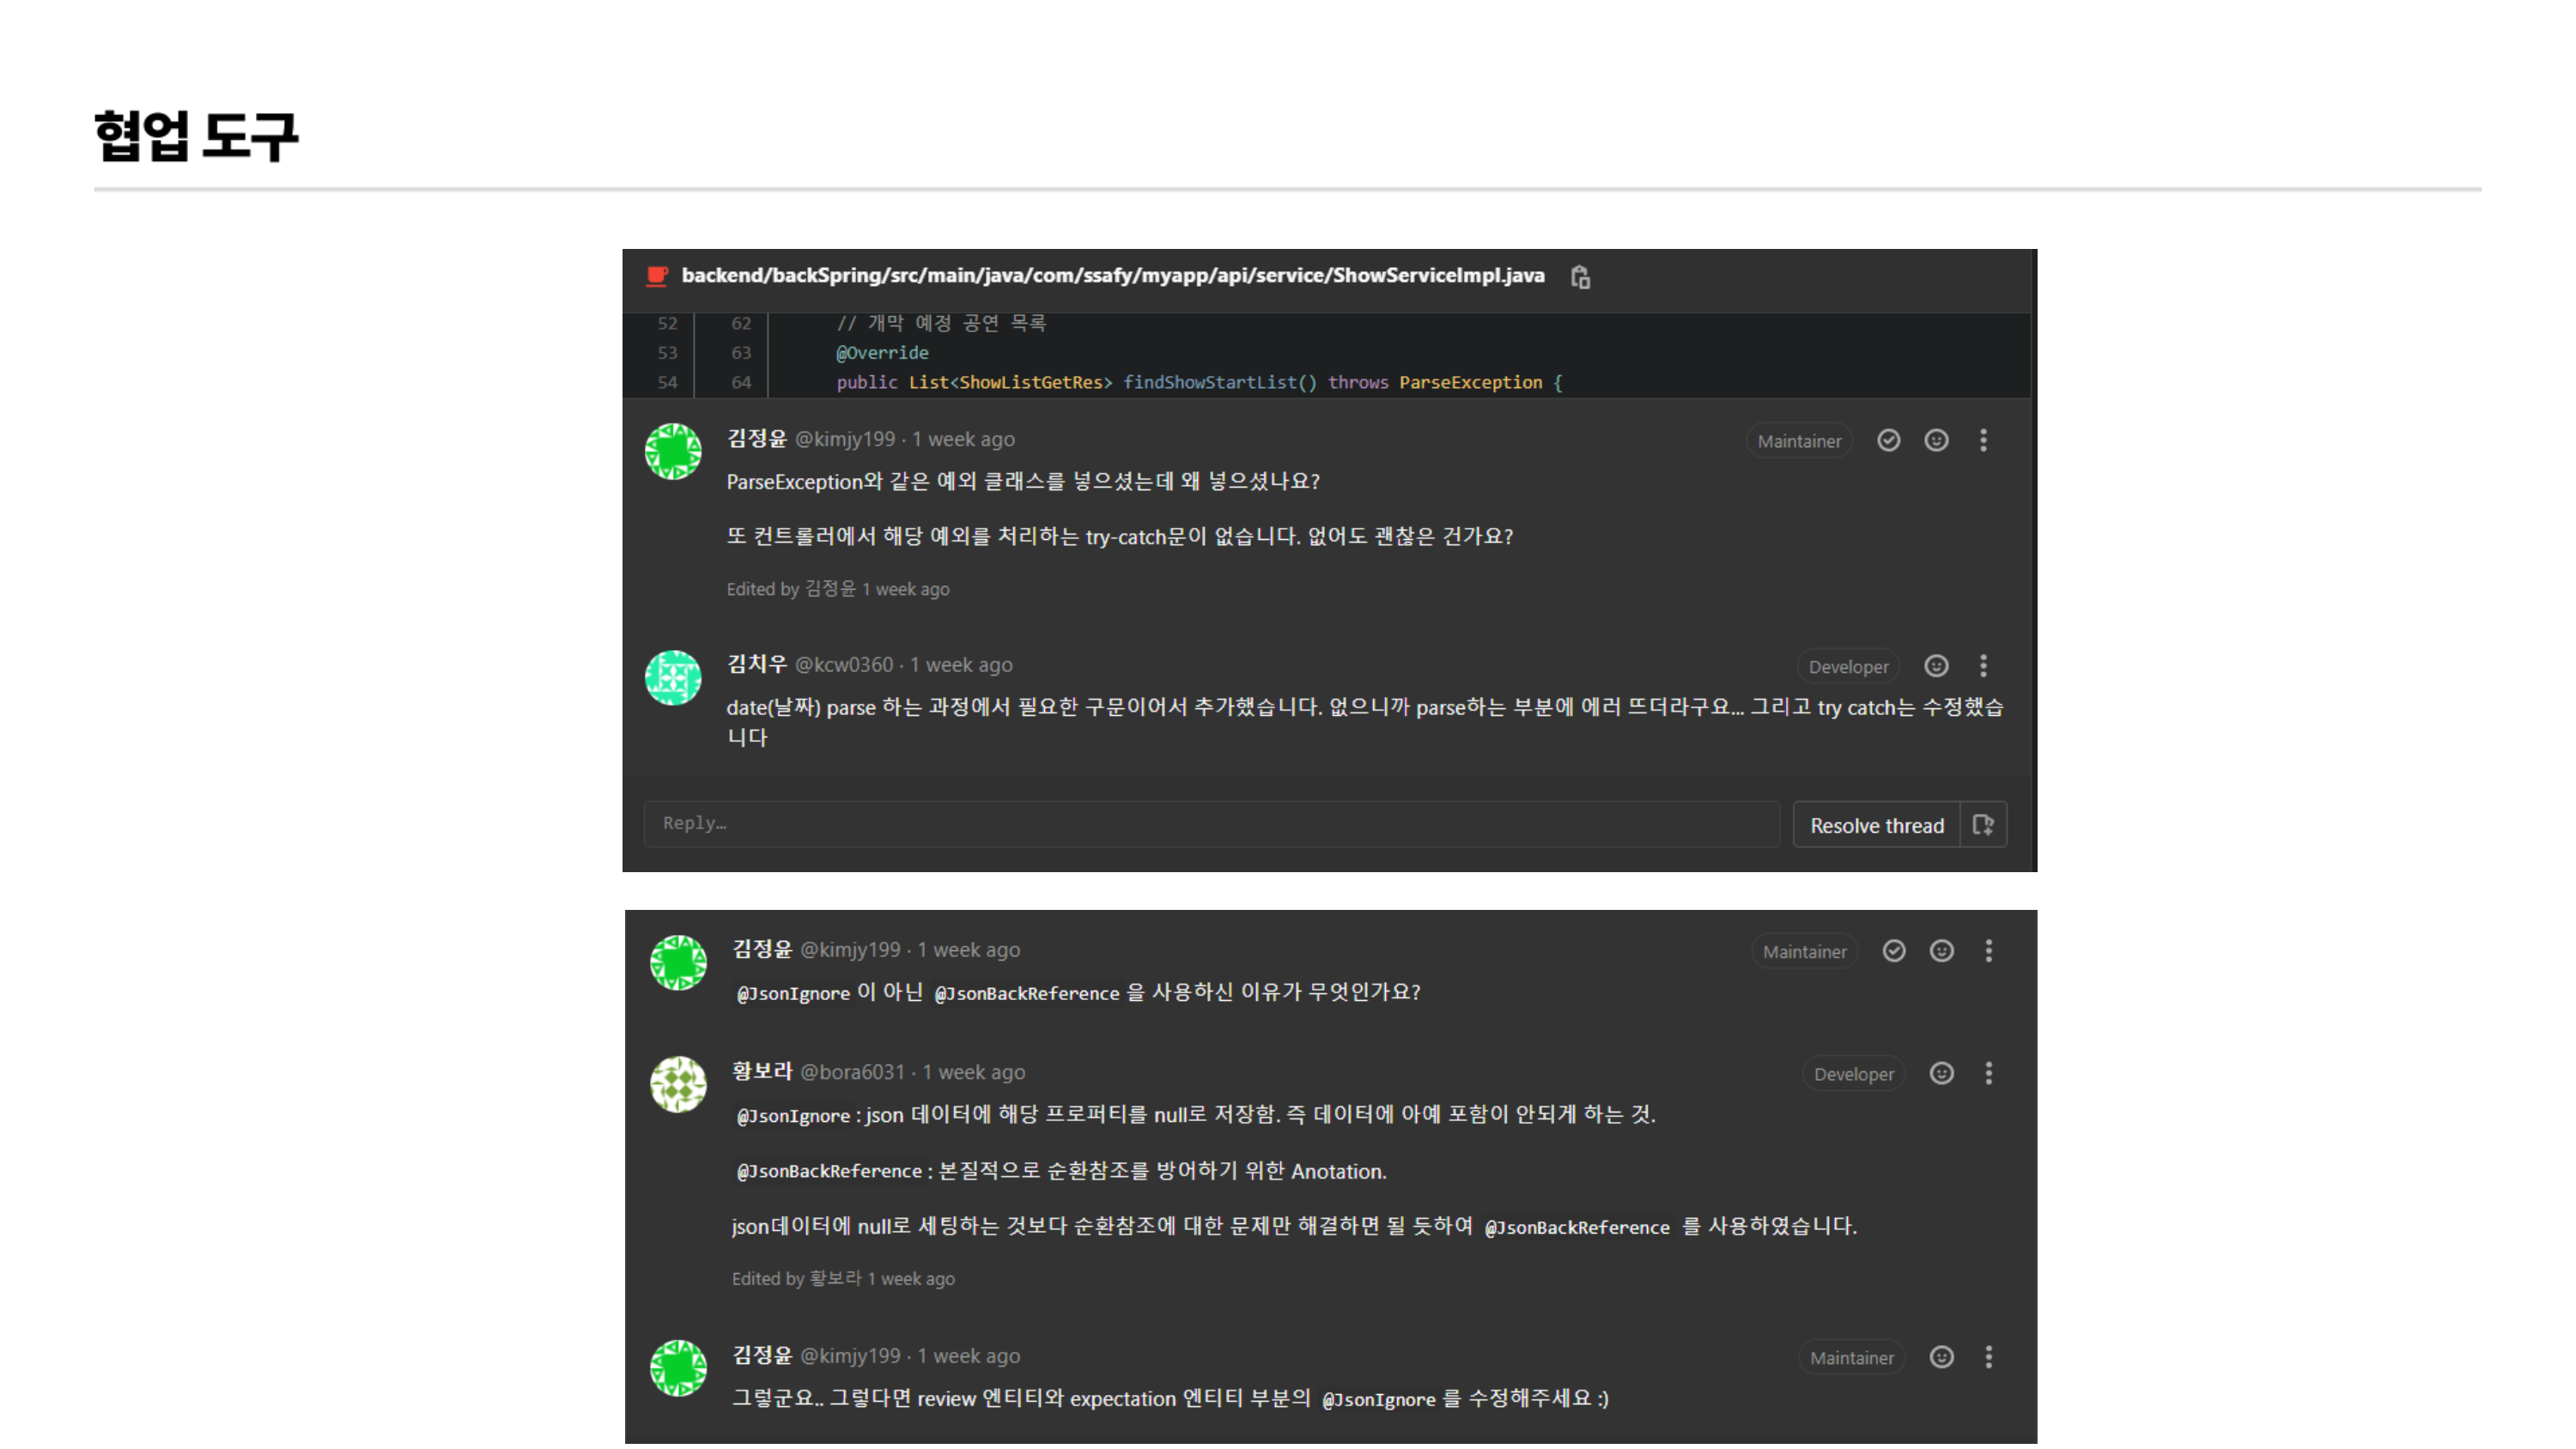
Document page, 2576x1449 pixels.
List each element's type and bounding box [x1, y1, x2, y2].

picture [86, 88, 326, 190]
picture [624, 910, 2038, 1444]
text_box [94, 181, 2482, 198]
picture [622, 249, 2038, 872]
